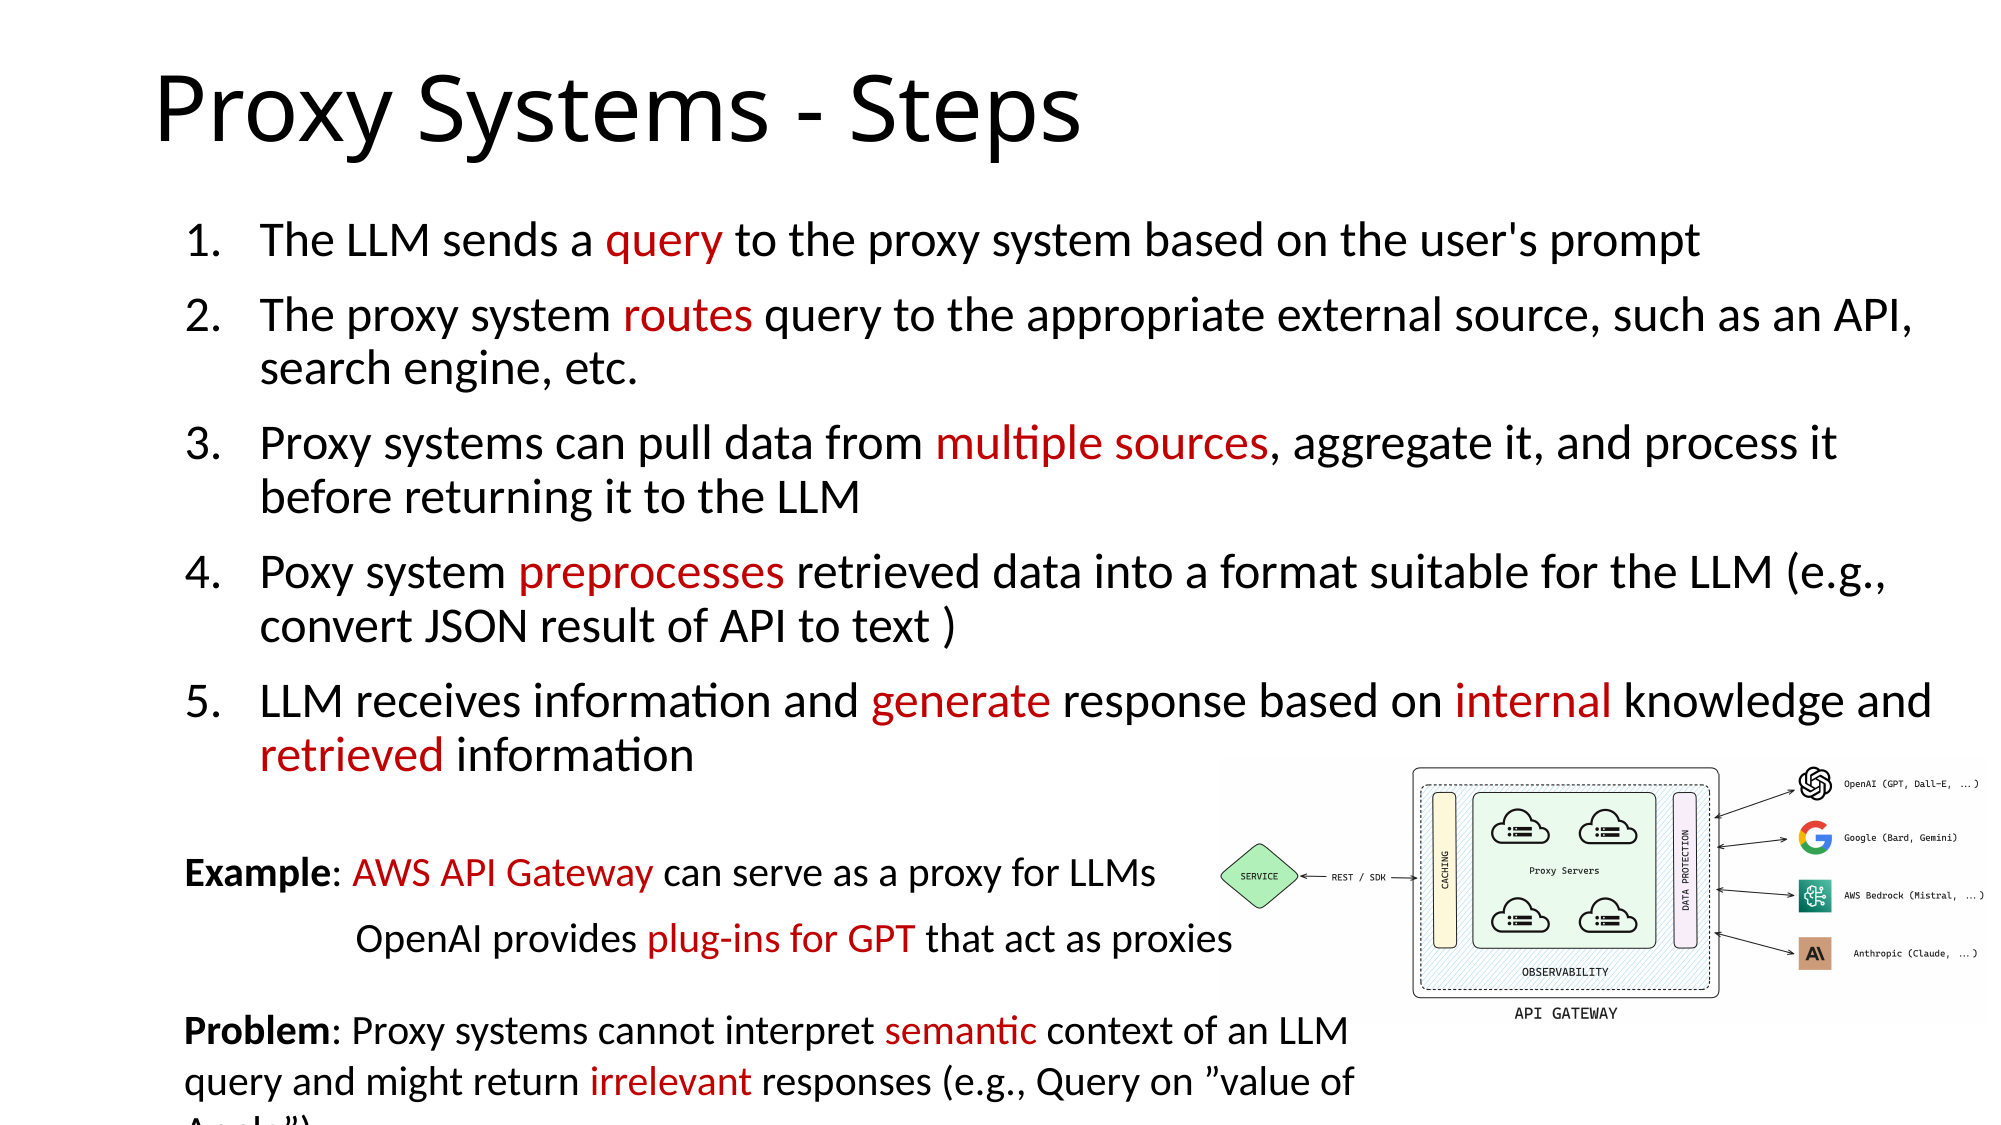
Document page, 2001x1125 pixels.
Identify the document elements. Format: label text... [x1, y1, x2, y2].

picture [1220, 758, 1987, 1025]
text_box Problem: Proxy systems cannot interpret semantic context of an LLM query and might return irrelevant responses (e.g., Query on ”value of Apple”) [169, 995, 1472, 1125]
title Proxy Systems - Steps [137, 2, 1863, 221]
list The LLM sends a query to the proxy system based on the user's prompt The proxy system routes query to the appropriate external source, such as an API, search engine, etc. Proxy systems can pull data from multiple sources, aggregate it, and process it before returning it to the LLM Poxy system preprocesses retrieved data into a format suitable for the LLM (e.g., convert JSON result of API to text ) LLM receives information and generate response based on internal knowledge and retrieved information Example: AWS API Gateway can serve as a proxy for LLMs OpenAI provides plug-ins for GPT that act as proxies [169, 205, 1969, 920]
